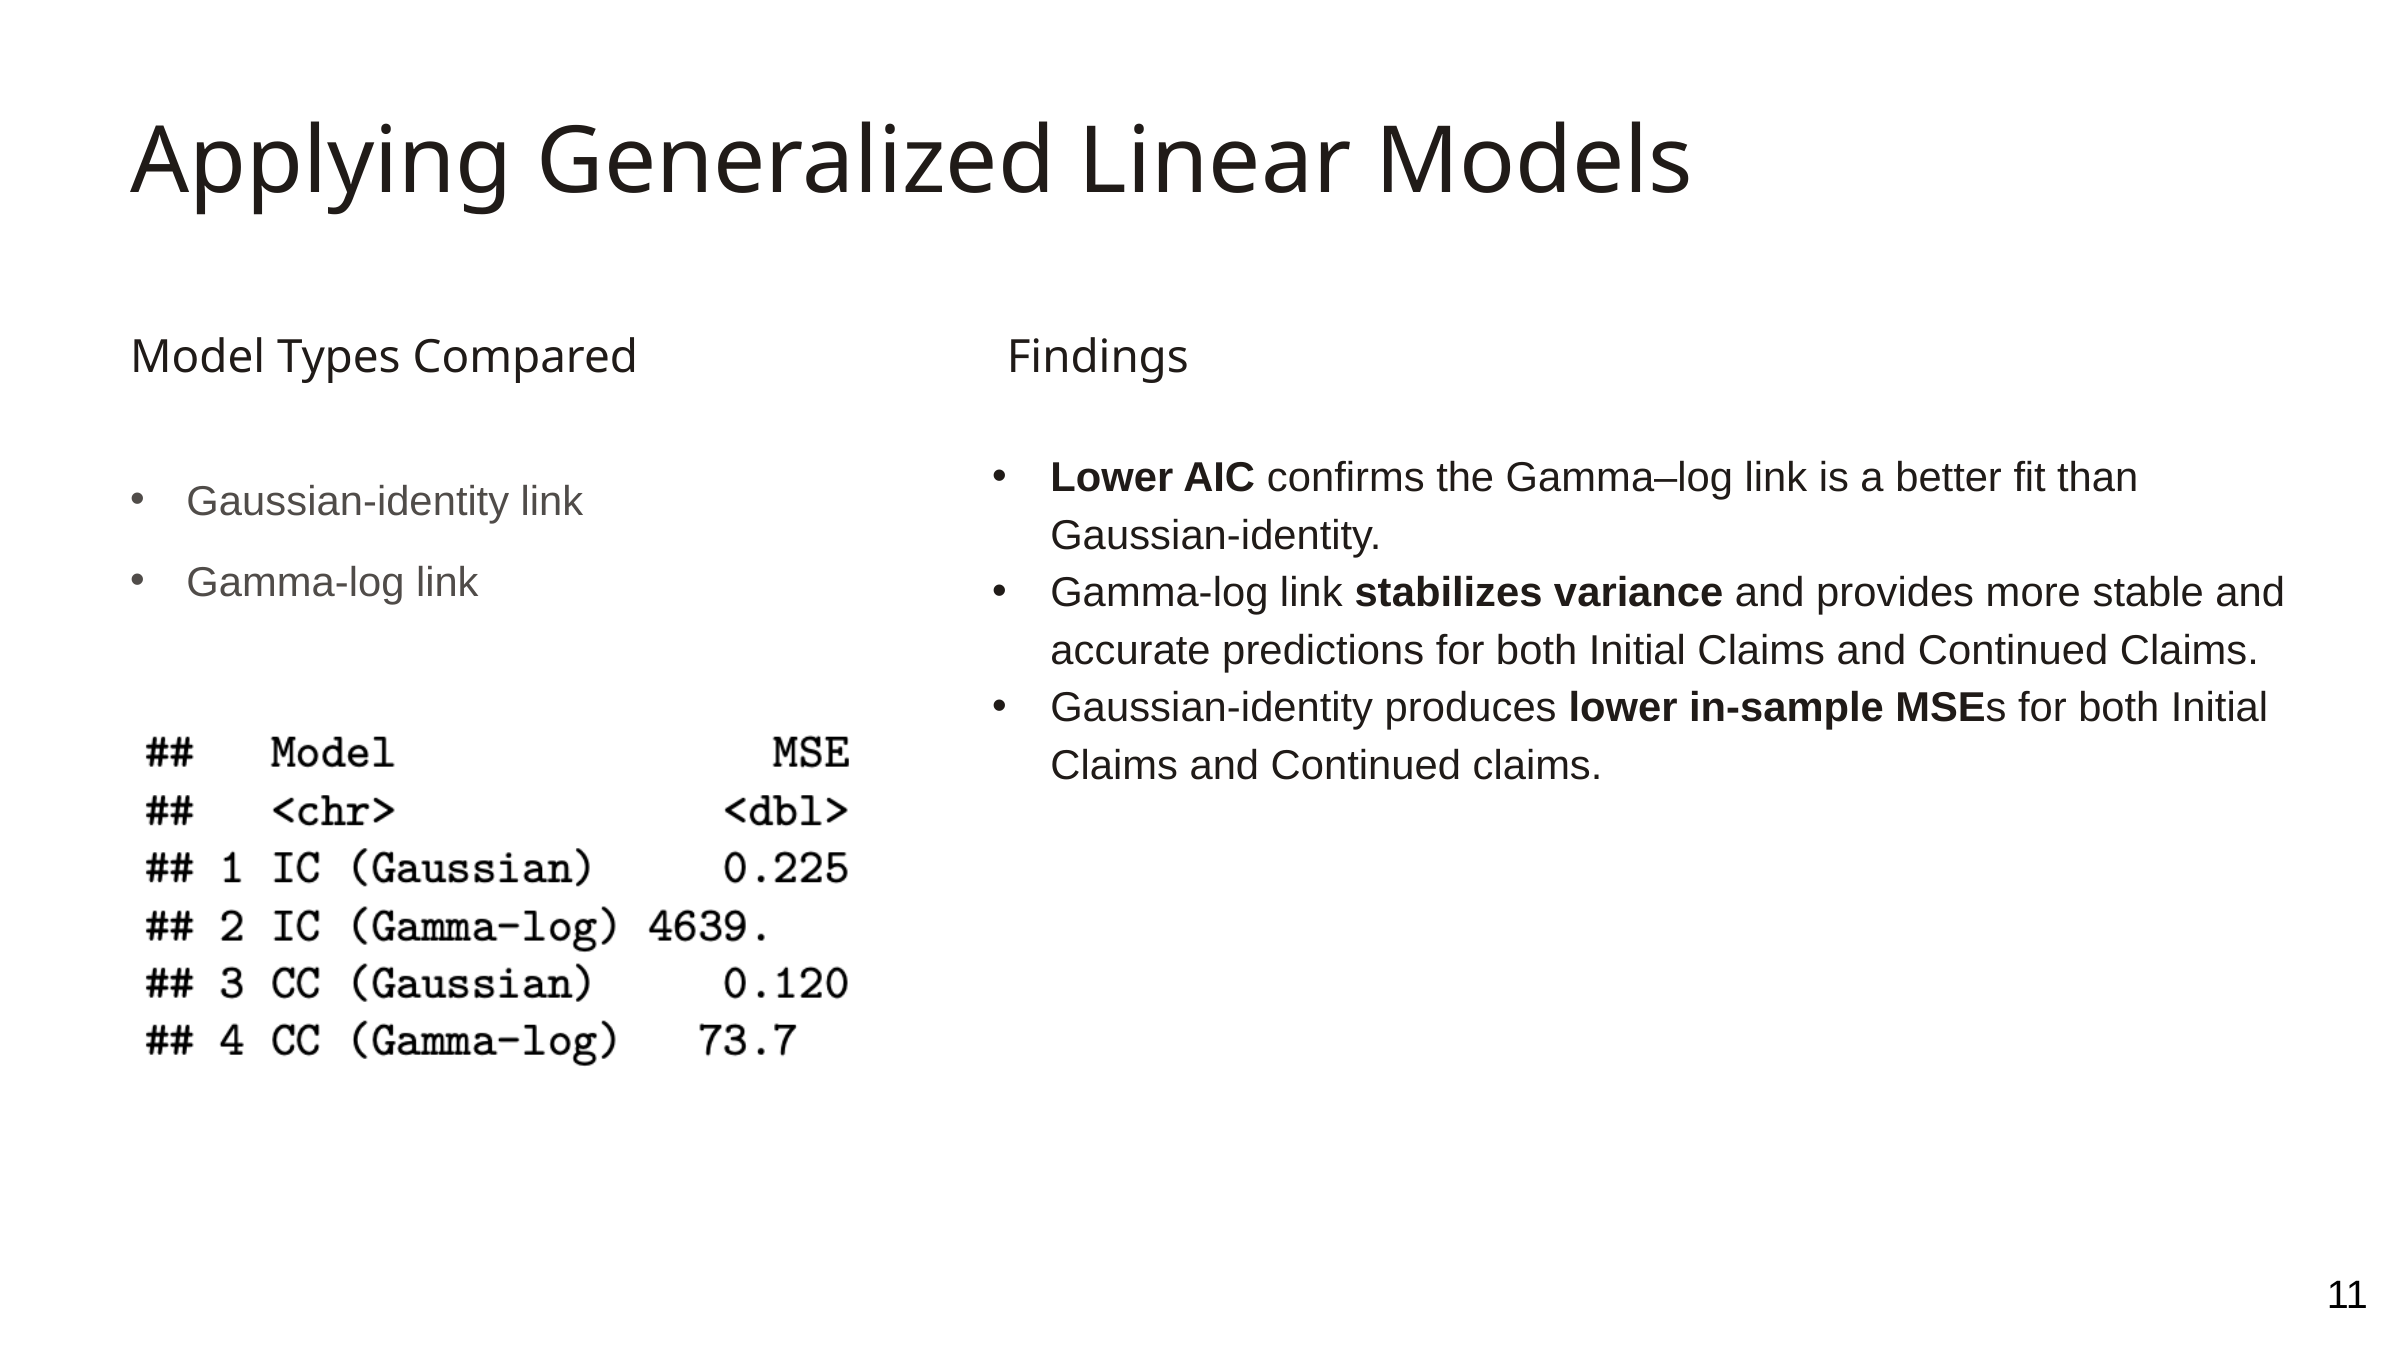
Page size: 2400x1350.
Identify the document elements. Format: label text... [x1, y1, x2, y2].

text_box Applying Generalized Linear Models [130, 73, 1771, 190]
text_box Findings [1006, 313, 1472, 372]
text_box Gaussian-identity link Gamma-log link [130, 442, 975, 503]
text_box Model Types Compared [130, 313, 667, 372]
slide_number ‹#› [2245, 1246, 2390, 1350]
text_box Lower AIC confirms the Gamma–log link is a better fit than Gaussian‐identity. Gamma-log link stabilizes variance and provides more stable and accurate predictions for both Initial Claims and Continued Claims. Gaussian-identity produces lower in-sample MSEs for both Initial Claims and Continued claims. [975, 442, 2287, 503]
picture [129, 722, 888, 1079]
